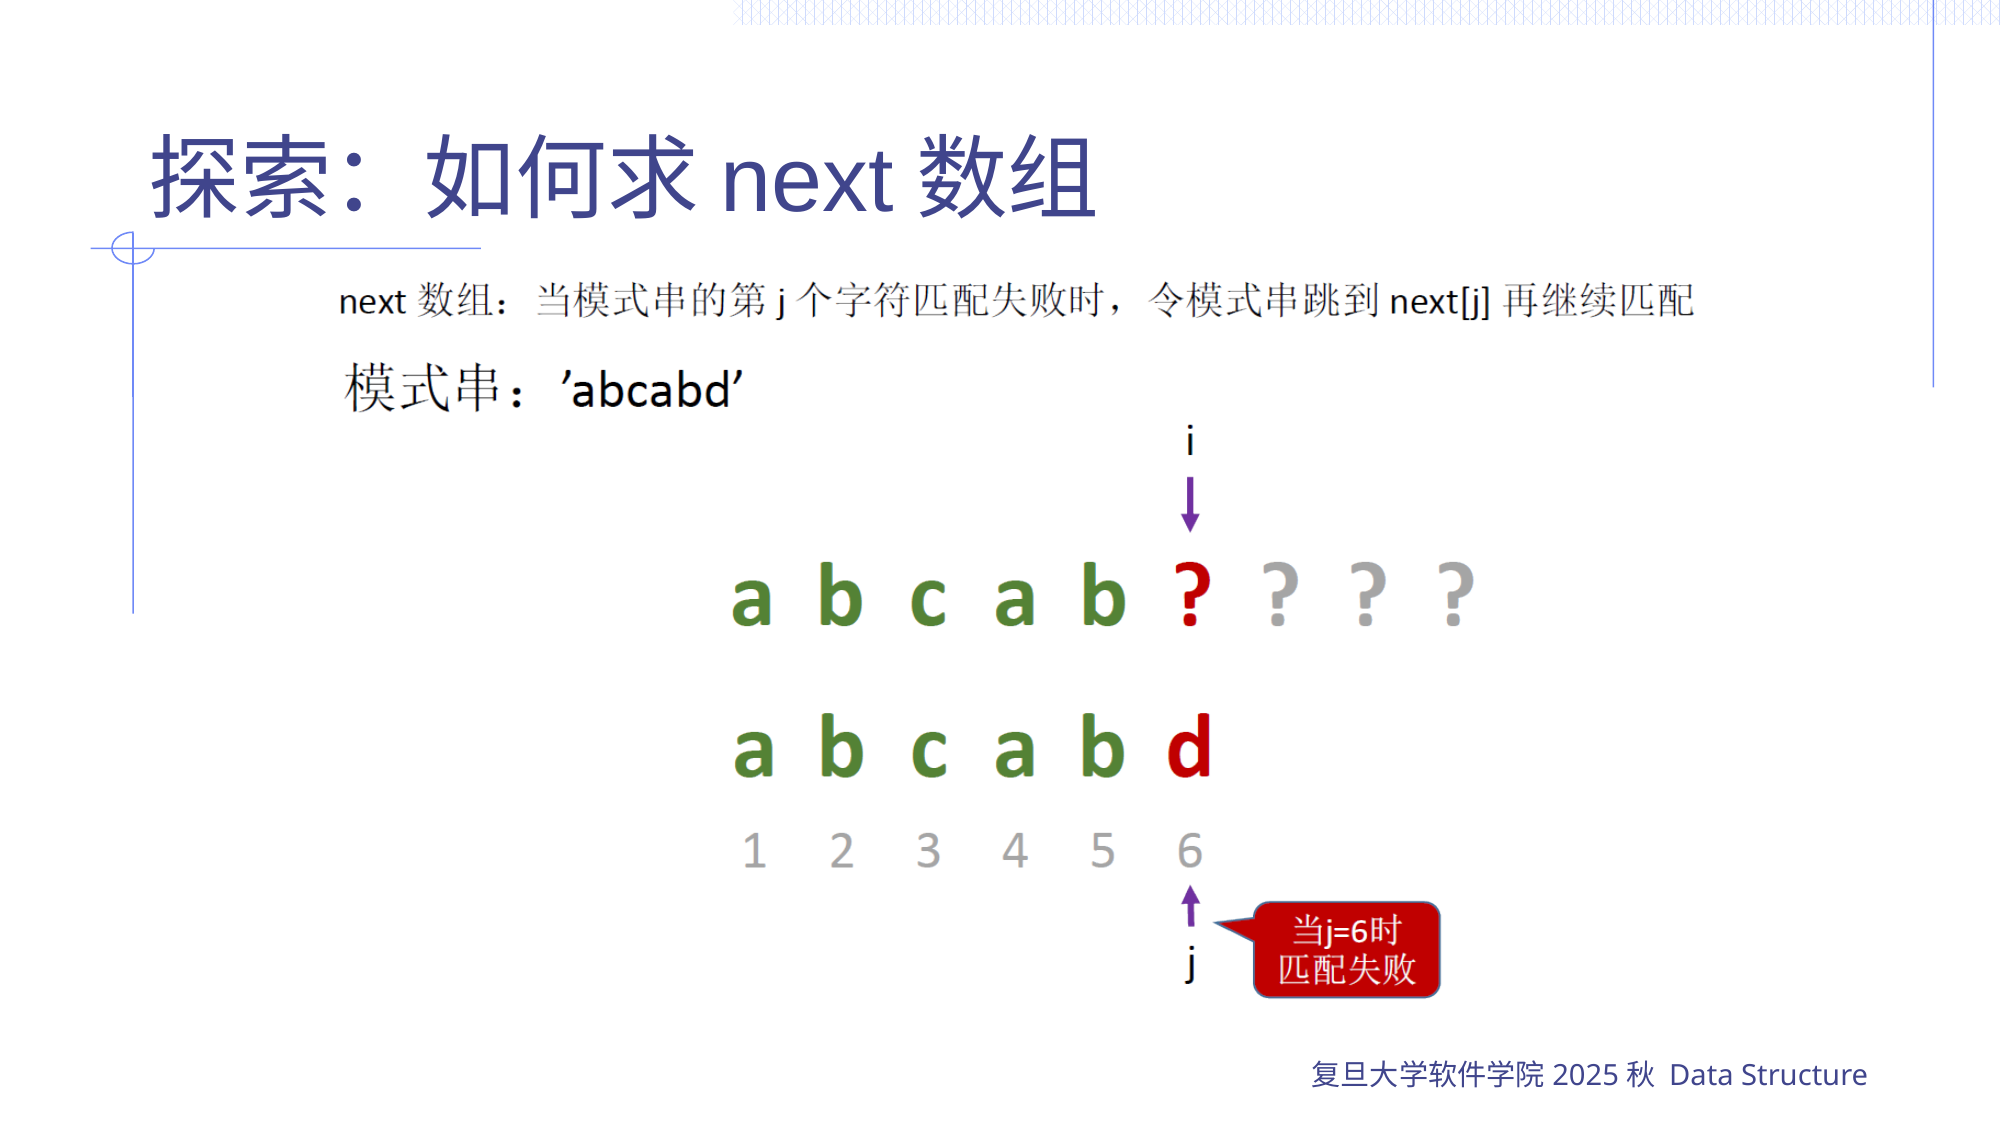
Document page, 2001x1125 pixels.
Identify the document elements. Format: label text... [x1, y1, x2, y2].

title 探索：如何求next数组 [133, 50, 1834, 238]
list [302, 259, 1764, 1040]
